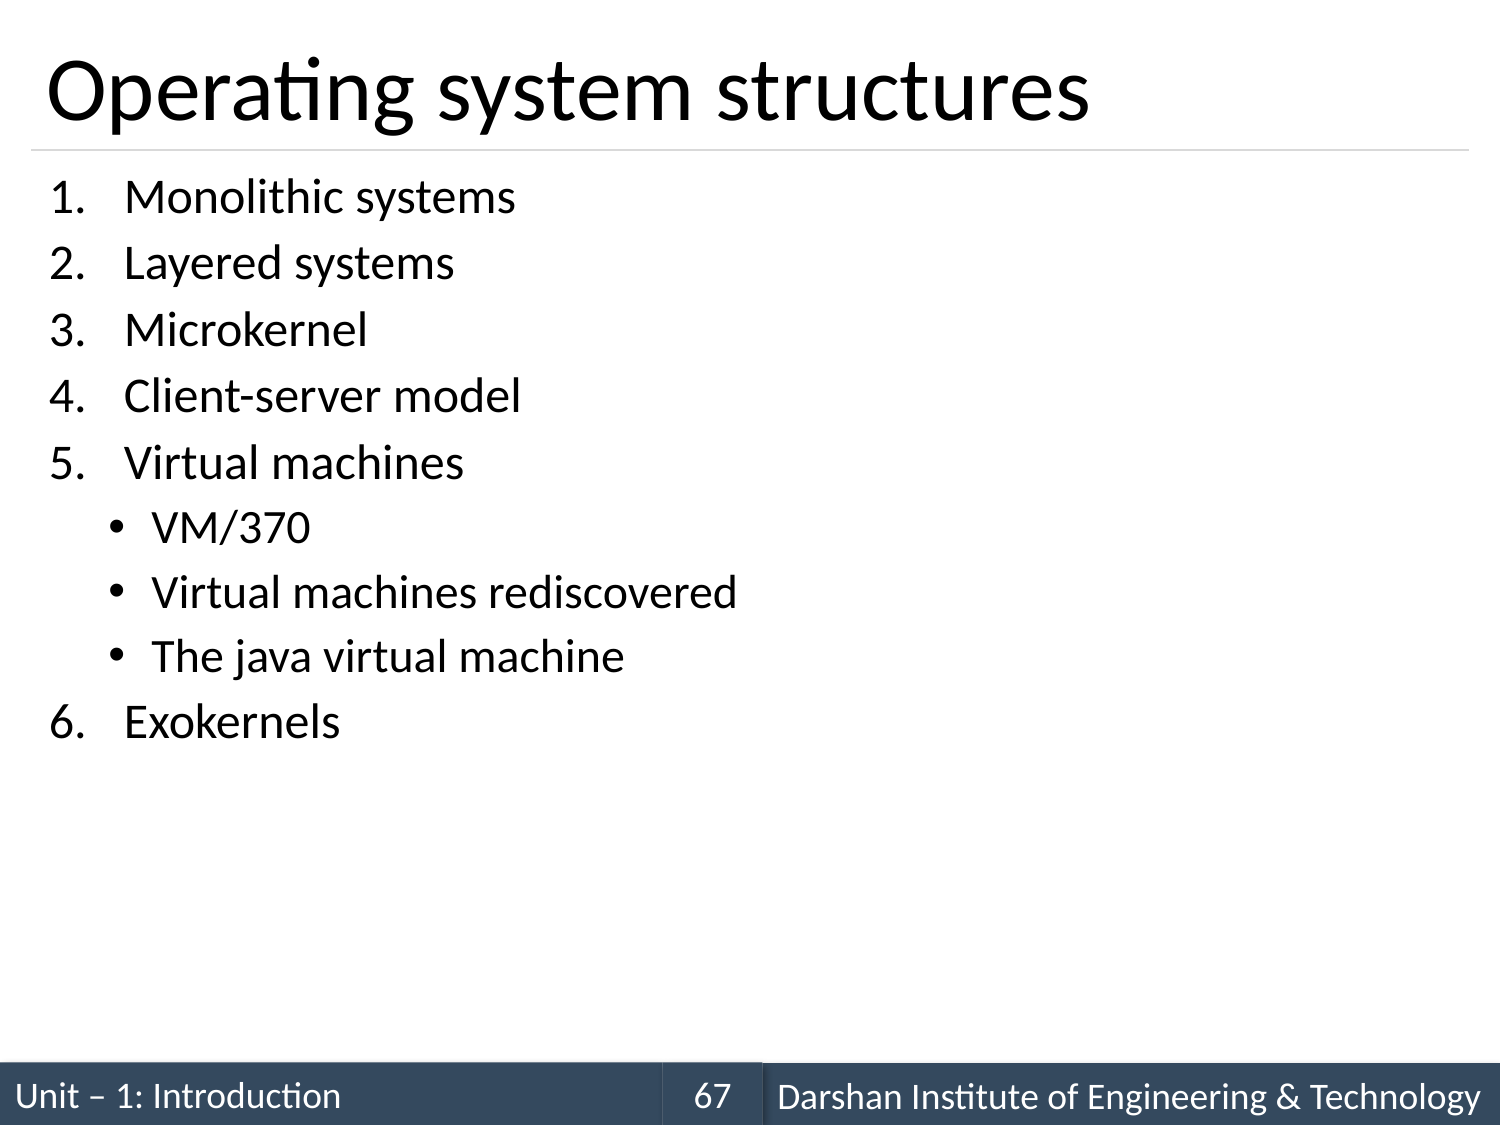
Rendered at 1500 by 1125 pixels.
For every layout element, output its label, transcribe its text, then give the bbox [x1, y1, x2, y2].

title Operating system structures [31, 17, 1469, 150]
list Monolithic systems Layered systems Microkernel Client-server model Virtual machines VM/370 Virtual machines rediscovered The java virtual machine Exokernels [31, 162, 1469, 1038]
